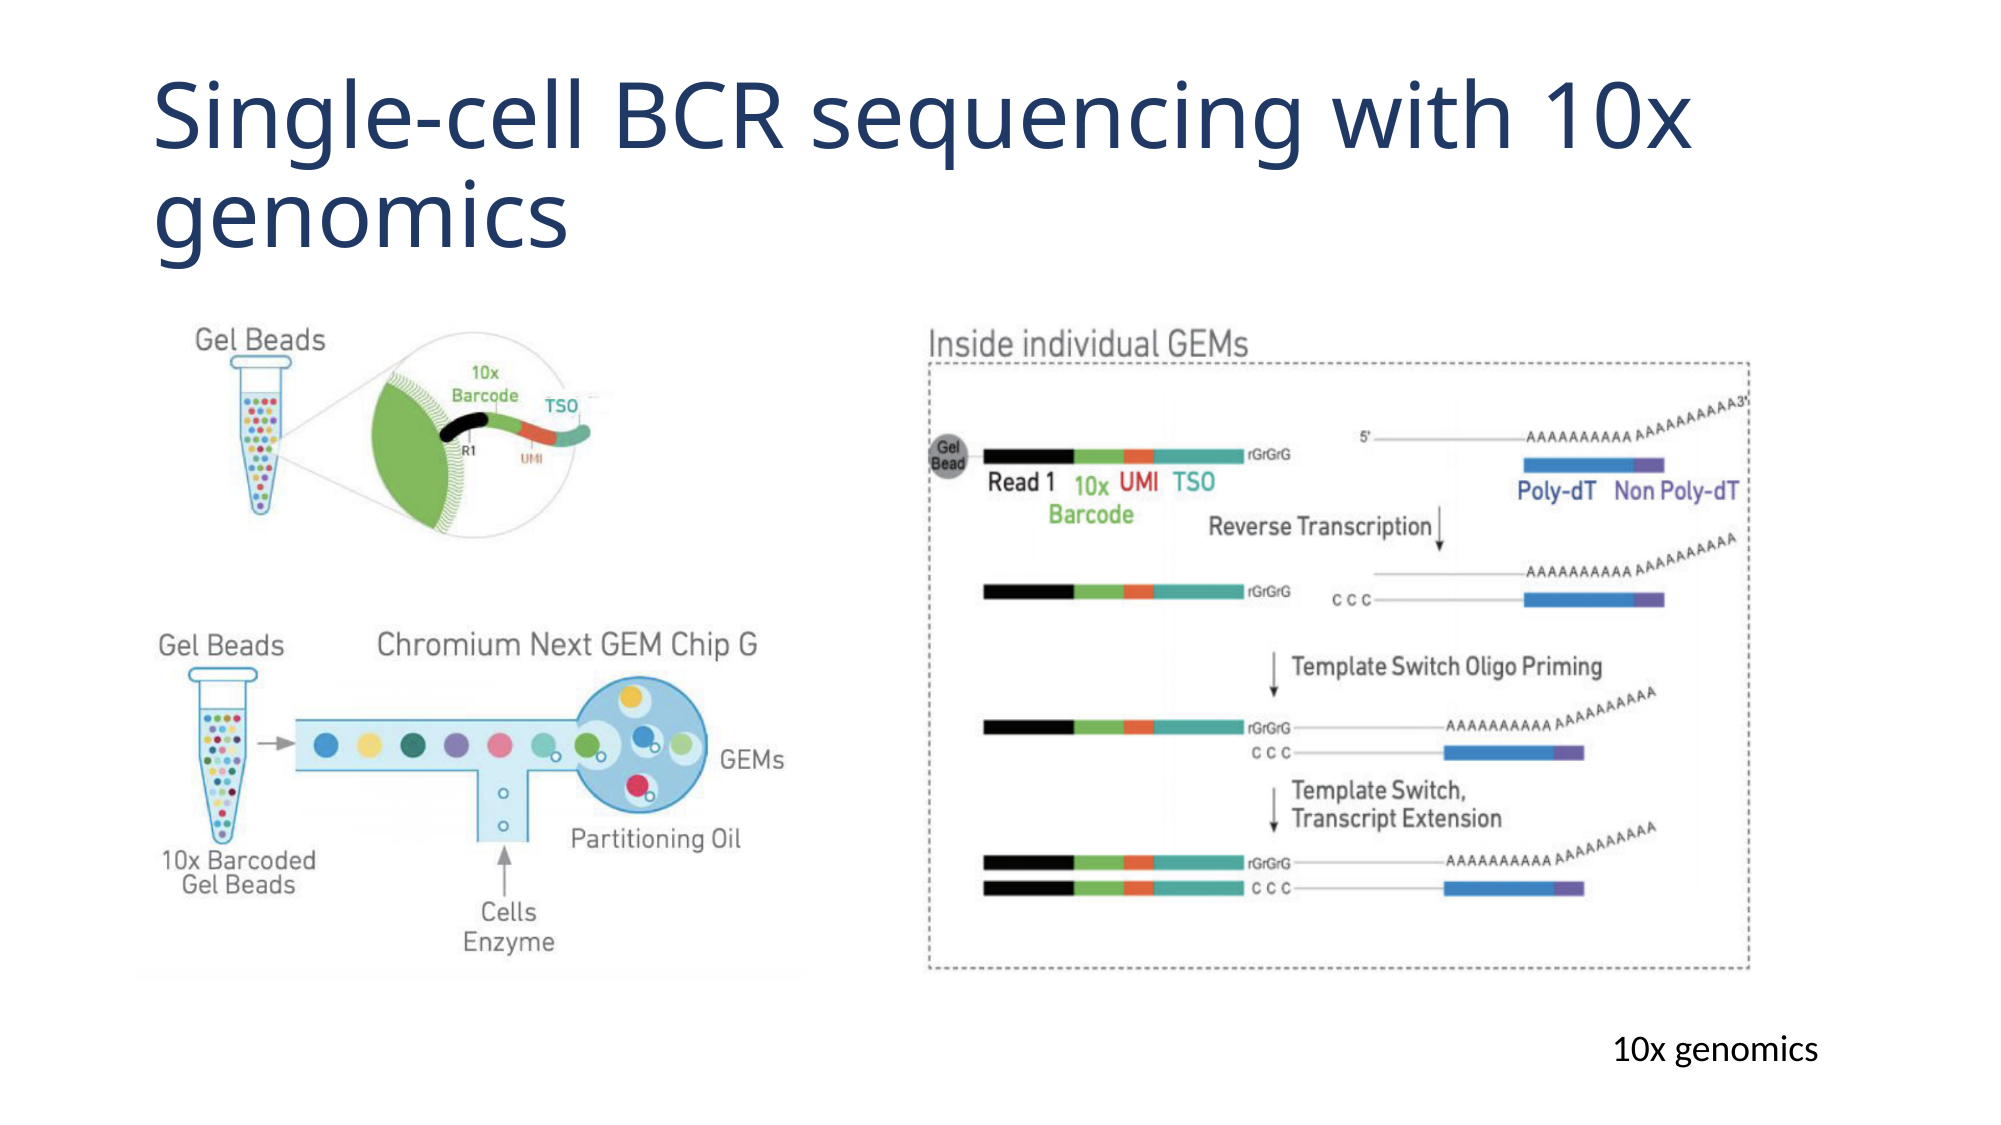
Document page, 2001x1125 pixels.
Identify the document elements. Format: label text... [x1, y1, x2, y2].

picture [137, 610, 806, 980]
text_box 10x genomics [1597, 1017, 1835, 1077]
title Single-cell BCR sequencing with 10x genomics [137, 59, 1863, 278]
picture [906, 310, 1764, 980]
picture [174, 310, 665, 563]
